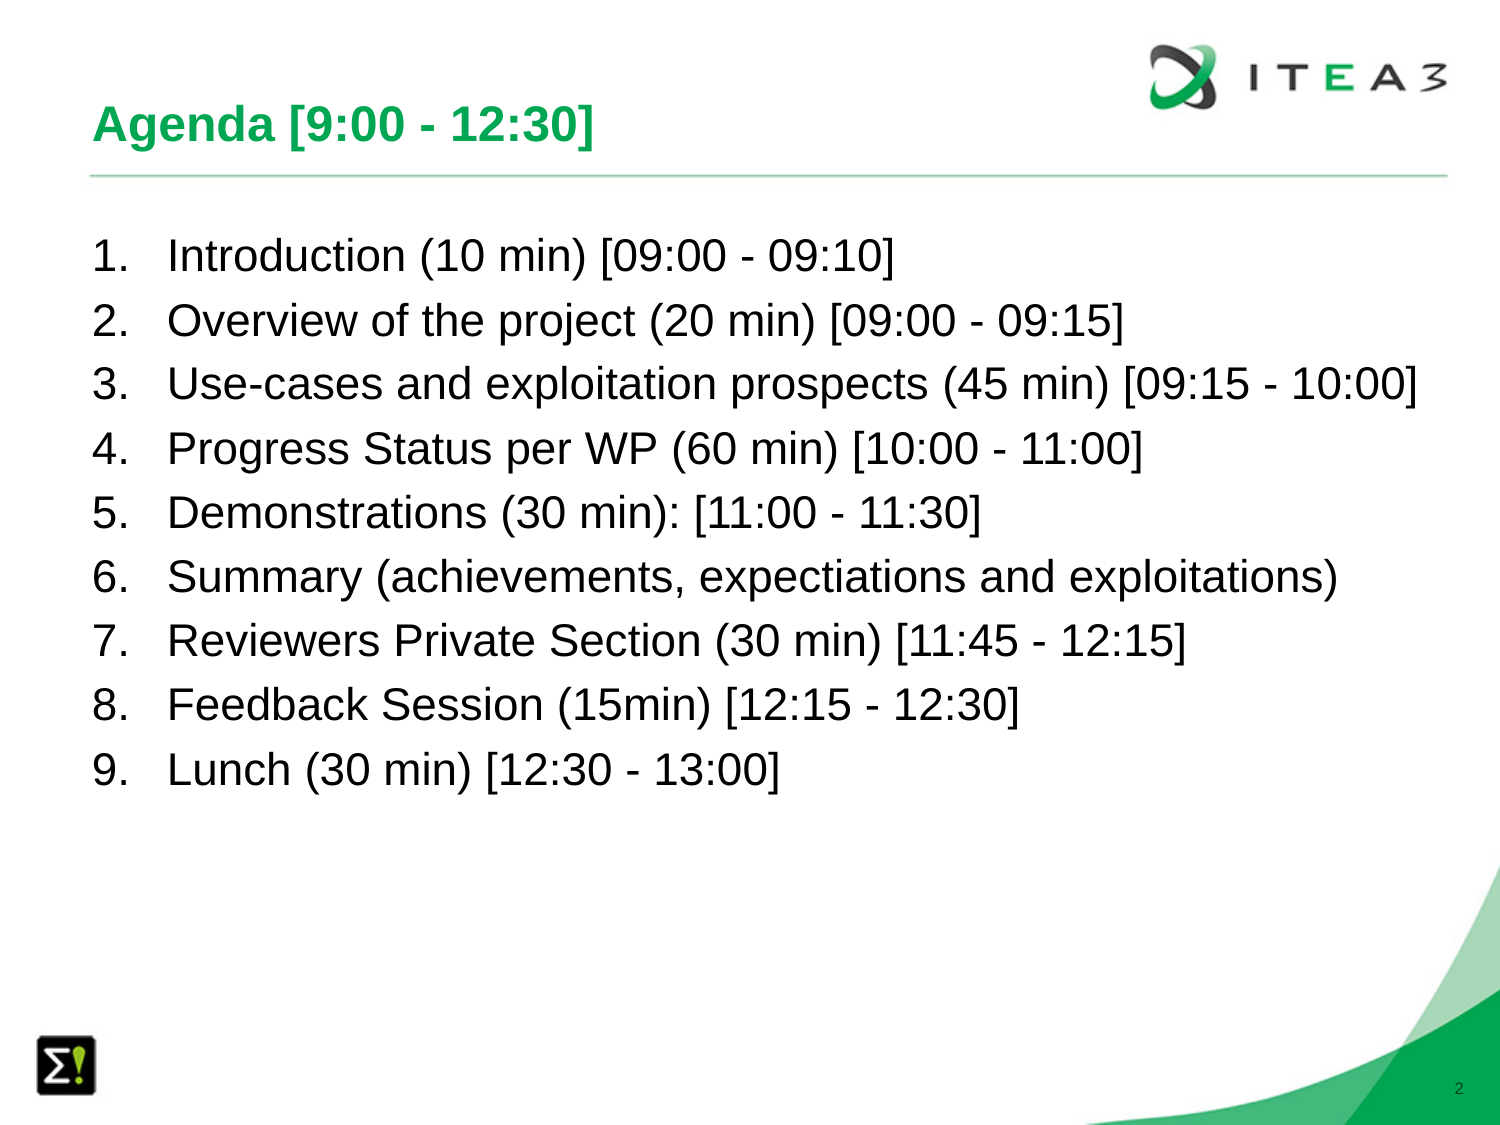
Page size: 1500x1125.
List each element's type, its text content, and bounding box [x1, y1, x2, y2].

title Agenda [9:00 - 12:30] [76, 23, 1099, 160]
list Introduction (10 min) [09:00 - 09:10] Overview of the project (20 min) [09:00 - 09:15] Use-cases and exploitation prospects (45 min) [09:15 - 10:00] Progress Status per WP (60 min) [10:00 - 11:00] Demonstrations (30 min): [11:00 - 11:30] Summary (achievements, expectiations and exploitations) Reviewers Private Section (30 min) [11:45 - 12:15] Feedback Session (15min) [12:15 - 12:30] Lunch (30 min) [12:30 - 13:00] [76, 218, 1447, 1046]
picture [0, 0, 1500, 1125]
